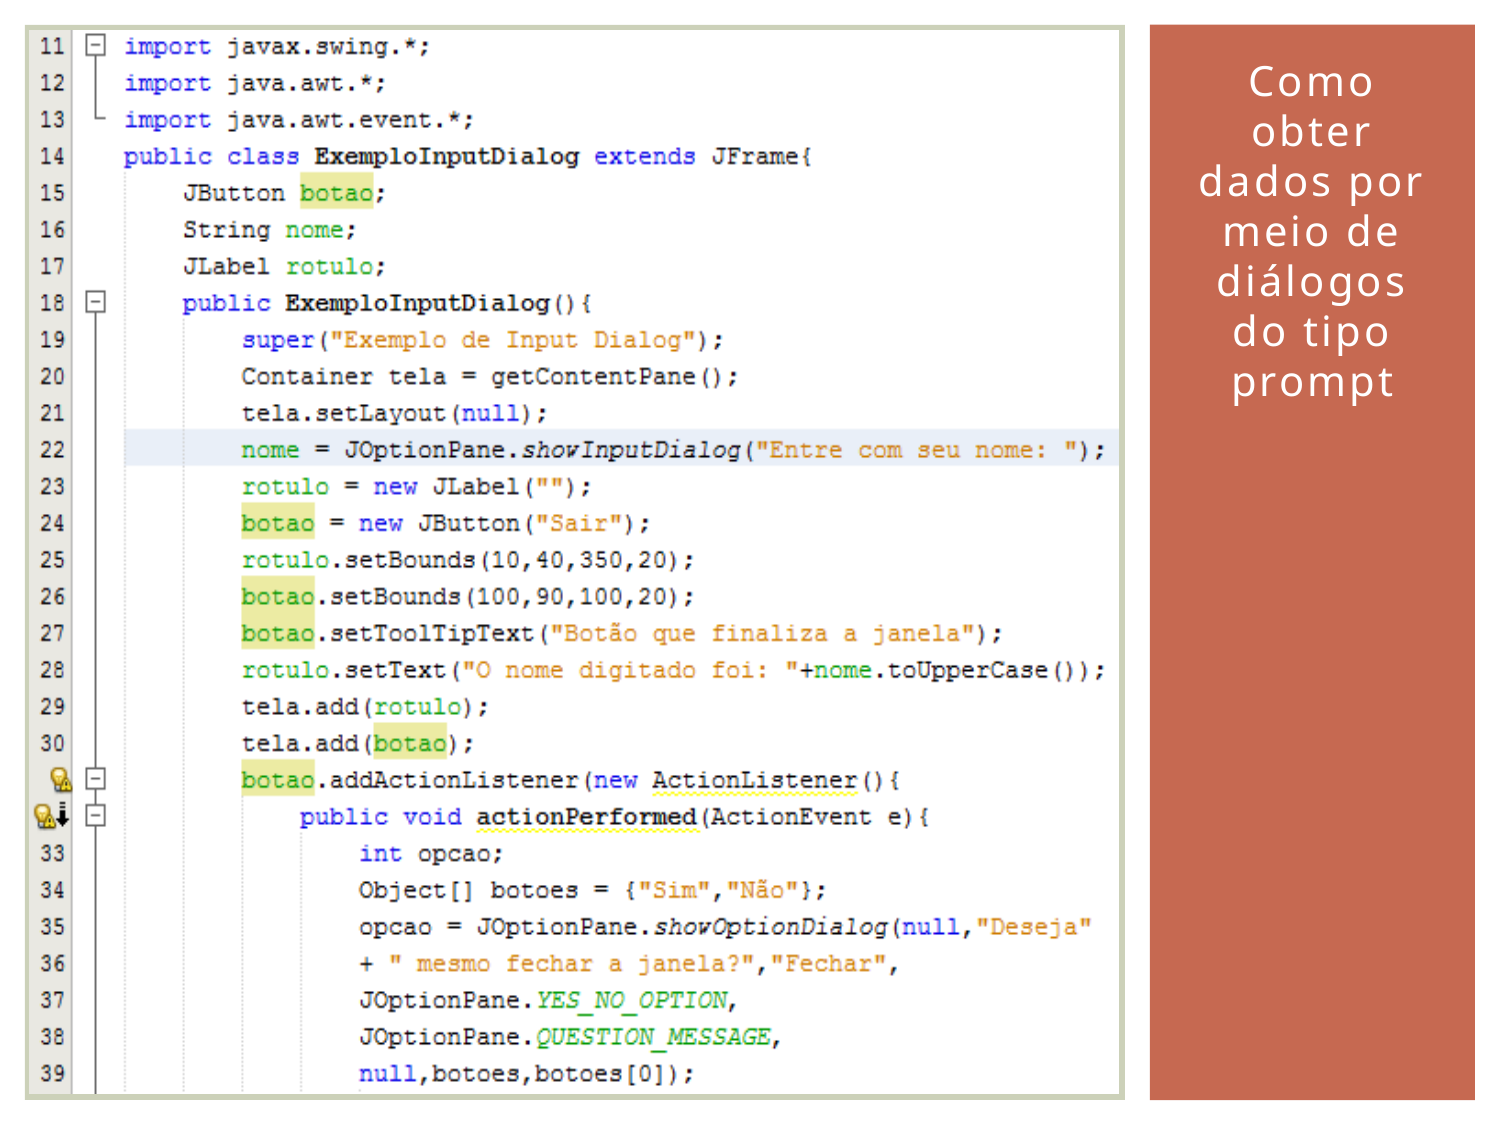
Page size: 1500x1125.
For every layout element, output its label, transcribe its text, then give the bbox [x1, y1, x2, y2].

list Como obter dados por meio de diálogos do tipo prompt [1175, 54, 1450, 517]
picture [29, 30, 1119, 1095]
